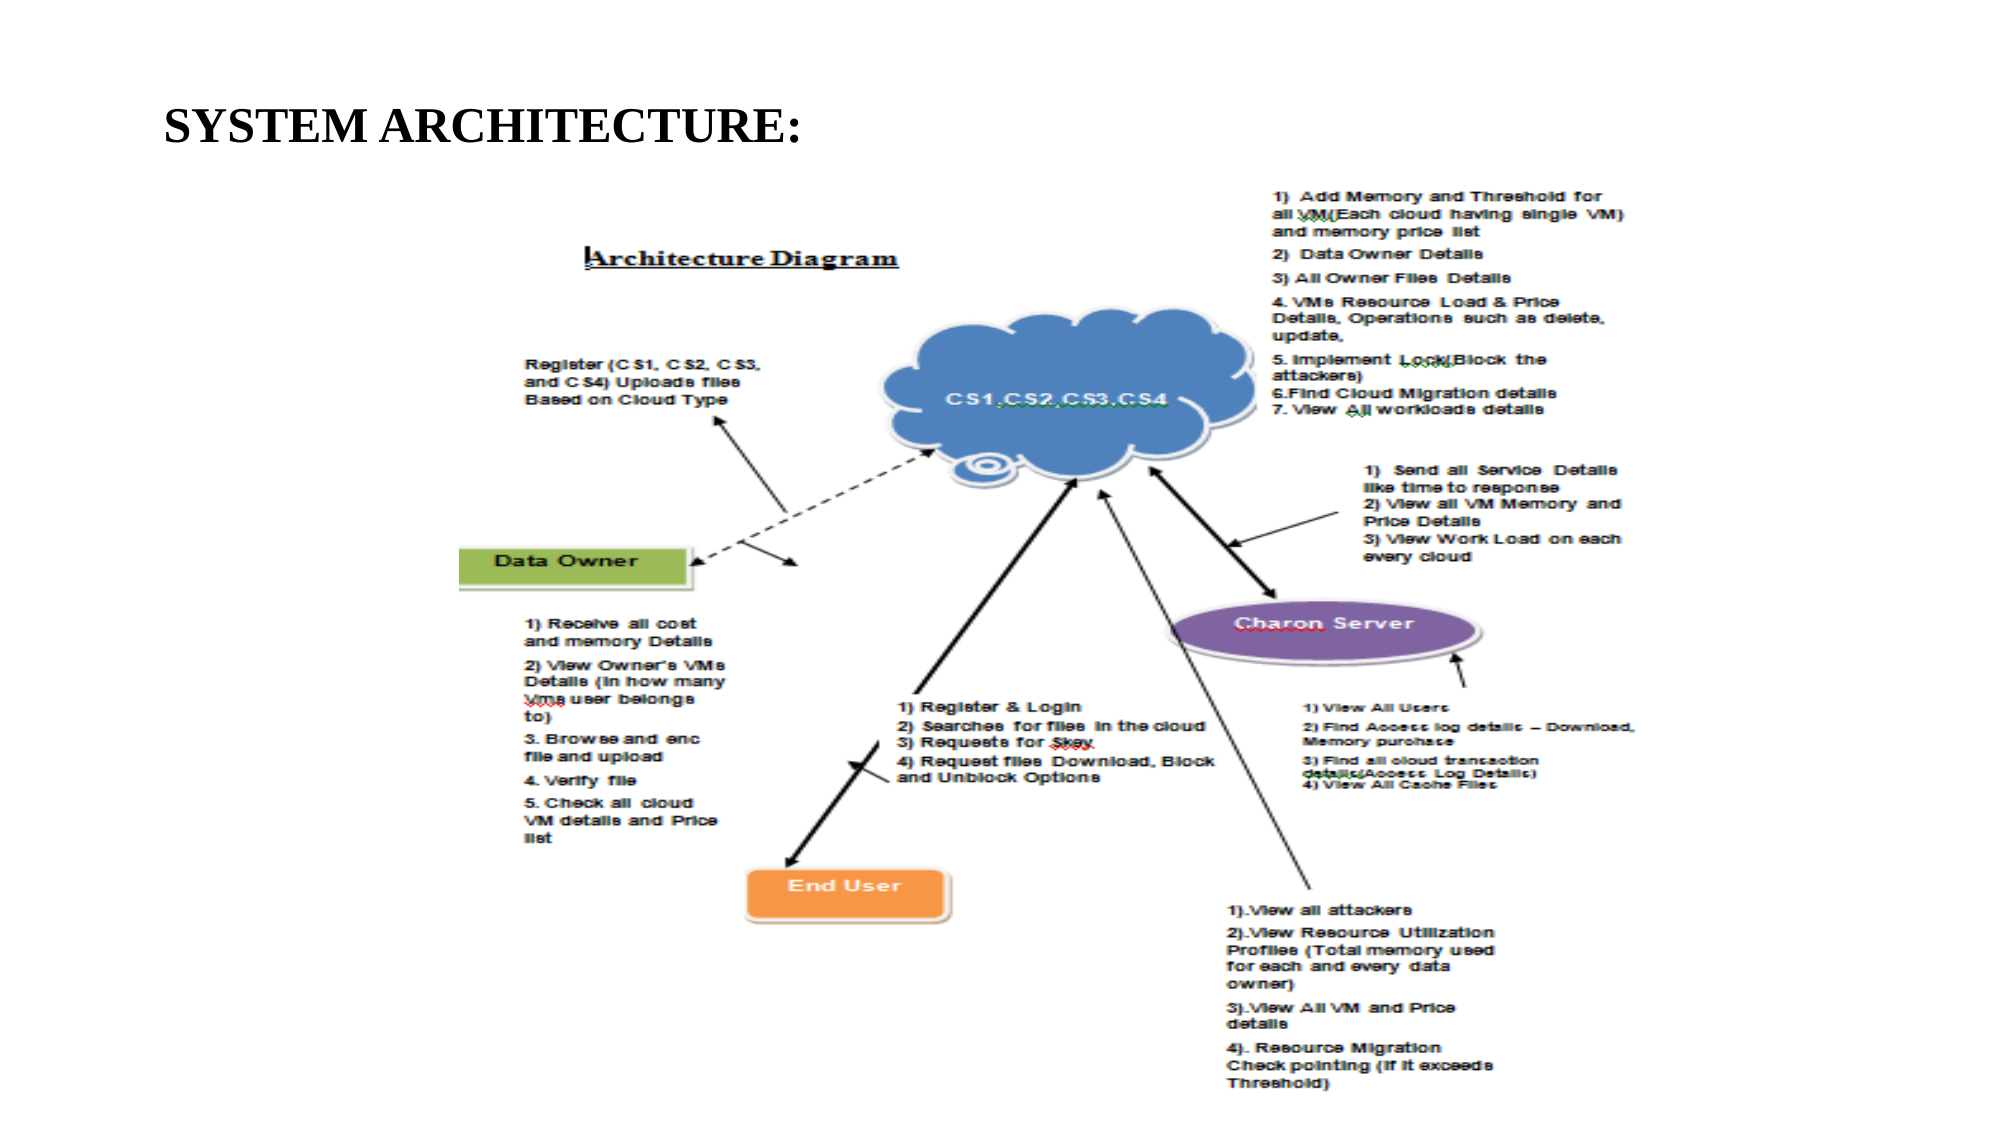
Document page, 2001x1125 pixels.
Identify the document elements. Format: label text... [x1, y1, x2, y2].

picture [459, 160, 1676, 1125]
text_box SYSTEM ARCHITECTURE: [148, 84, 1852, 160]
